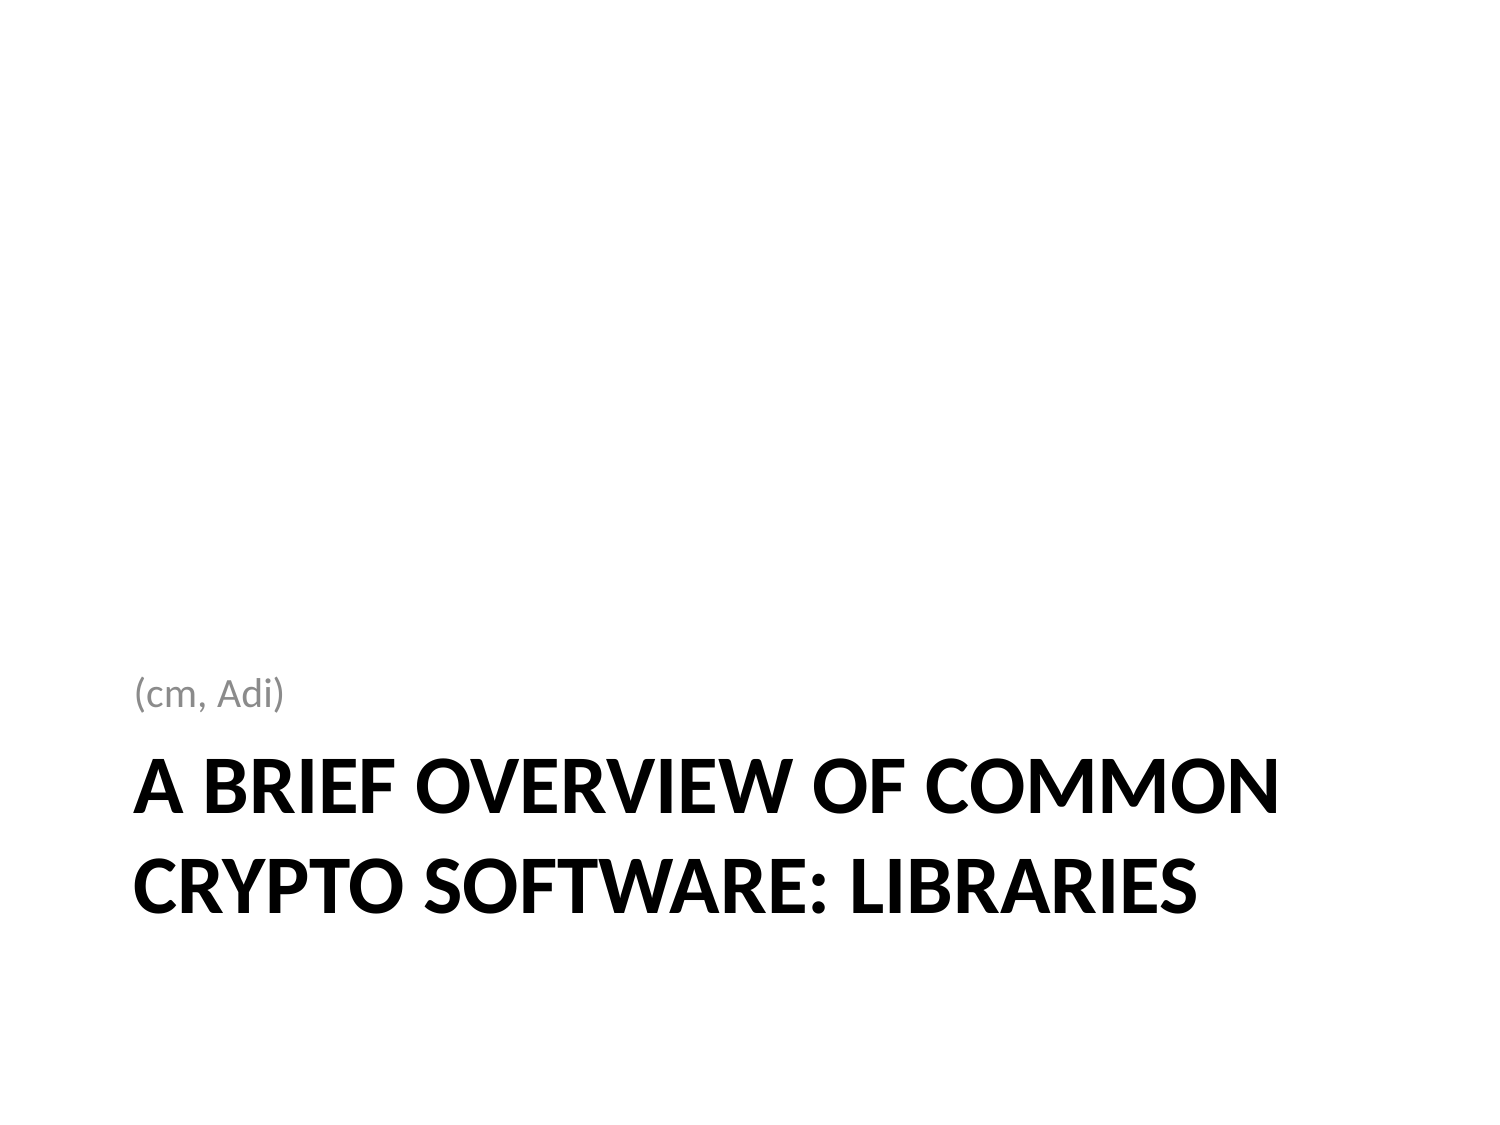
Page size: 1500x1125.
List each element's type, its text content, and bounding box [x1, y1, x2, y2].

list (cm, Adi) [118, 476, 1394, 723]
title A brief overview of common crypto software: libraries [118, 723, 1394, 947]
